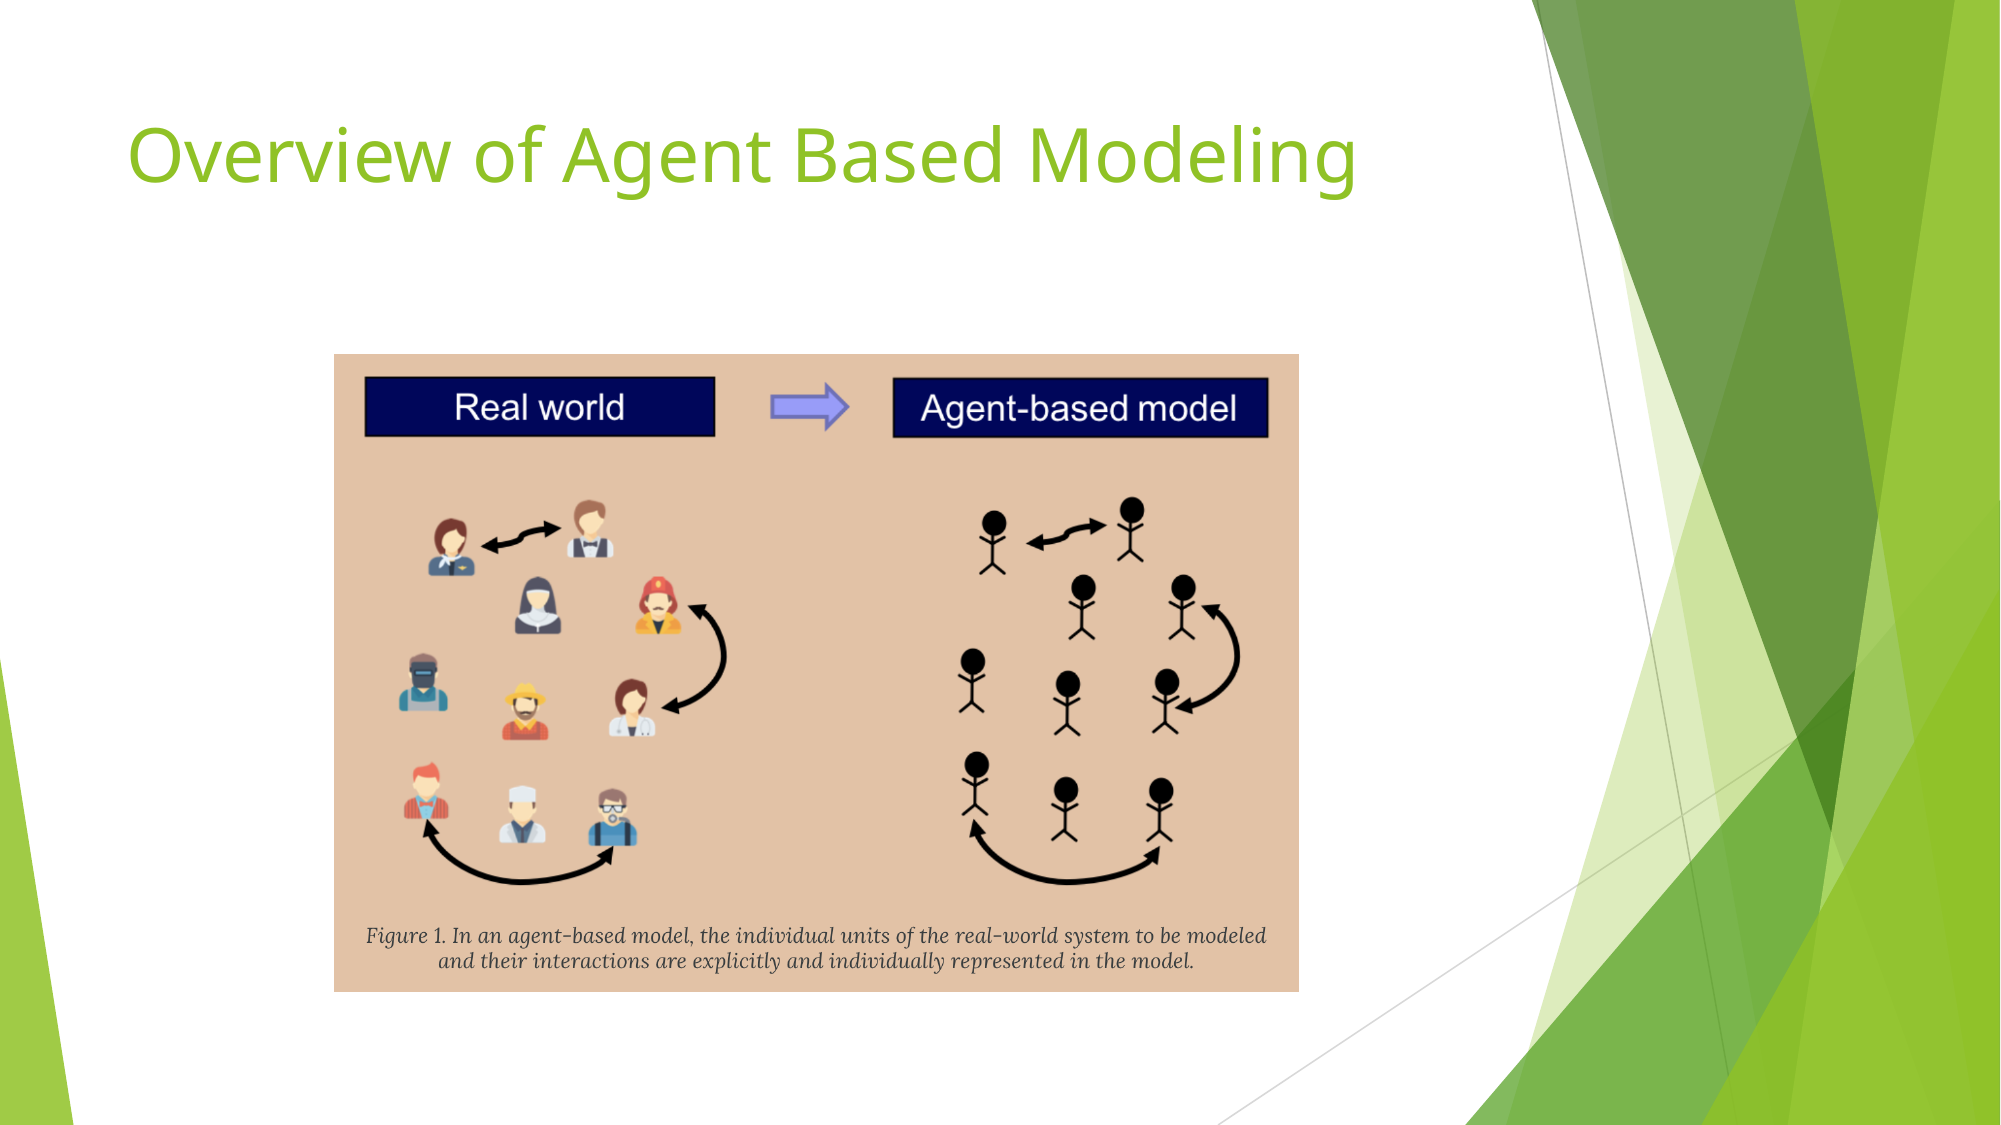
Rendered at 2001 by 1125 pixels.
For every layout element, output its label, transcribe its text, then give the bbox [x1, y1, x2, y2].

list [333, 354, 1299, 992]
title Overview of Agent Based Modeling [111, 99, 1522, 317]
